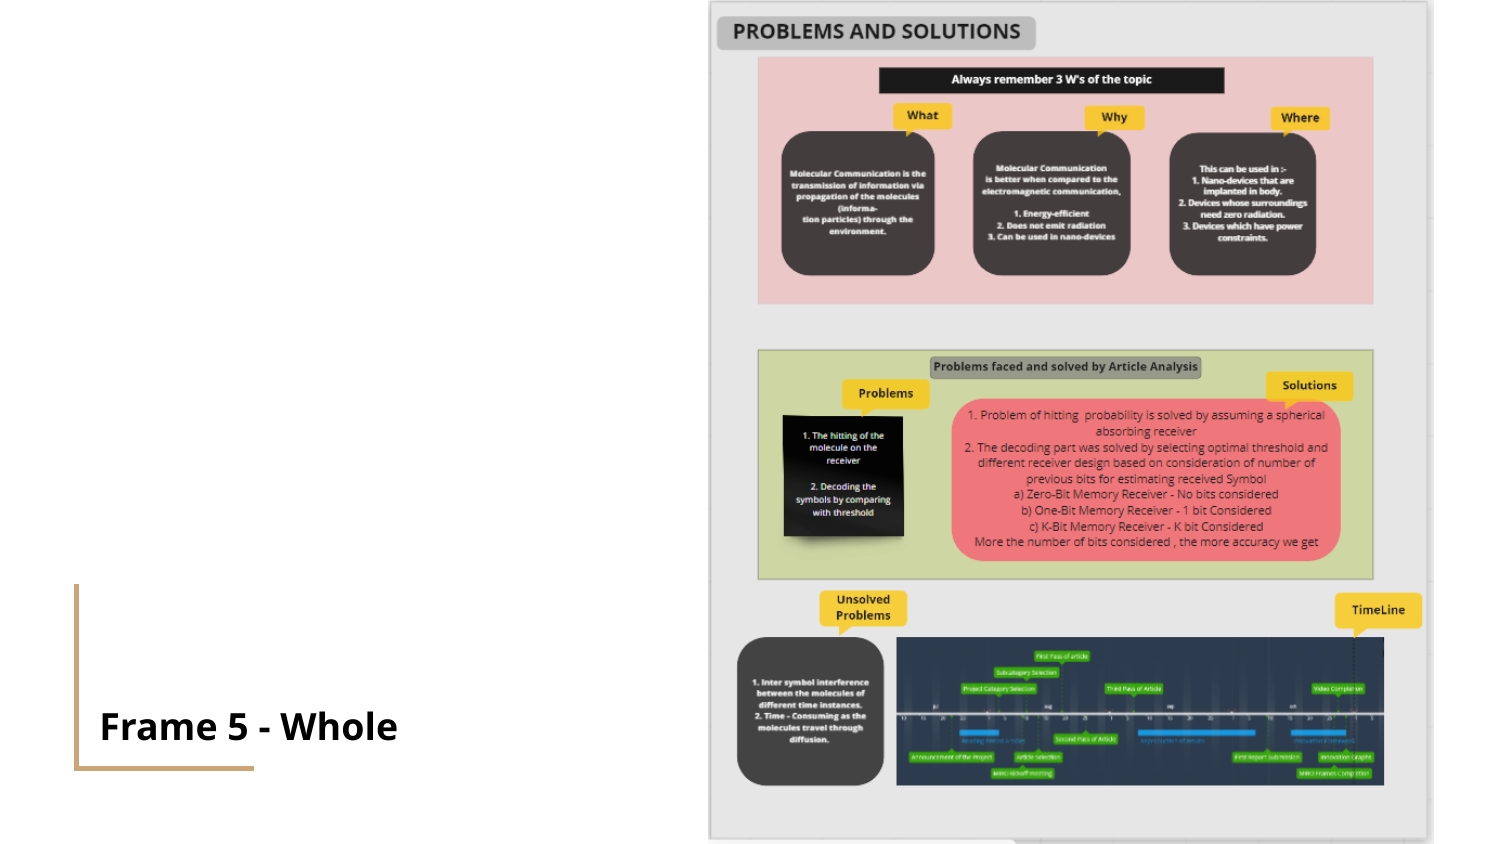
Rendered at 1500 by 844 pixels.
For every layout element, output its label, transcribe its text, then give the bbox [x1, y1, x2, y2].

text_box Frame 5 - Whole [84, 687, 419, 762]
picture [708, 0, 1434, 844]
